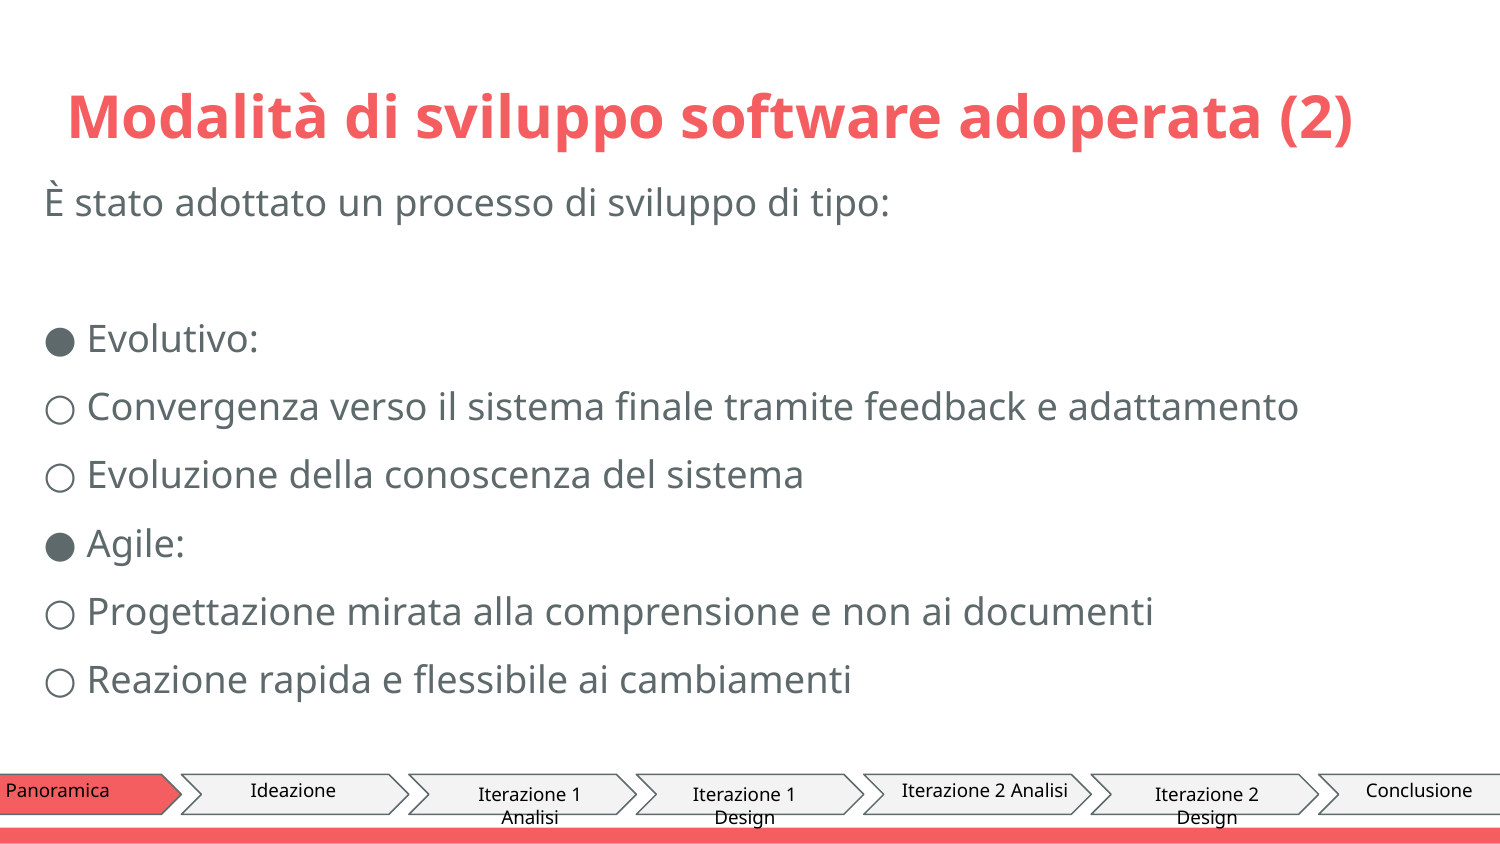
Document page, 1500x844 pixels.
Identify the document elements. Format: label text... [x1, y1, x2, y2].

title Modalità di sviluppo software adoperata (2) [51, 64, 1449, 166]
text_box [0, 767, 1500, 822]
list È stato adottato un processo di sviluppo di tipo: ● Evolutivo: ○ Convergenza verso il sistema finale tramite feedback e adattamento ○ Evoluzione della conoscenza del sistema ● Agile: ○ Progettazione mirata alla comprensione e non ai documenti ○ Reazione rapida e flessibile ai cambiamenti [28, 166, 1486, 767]
